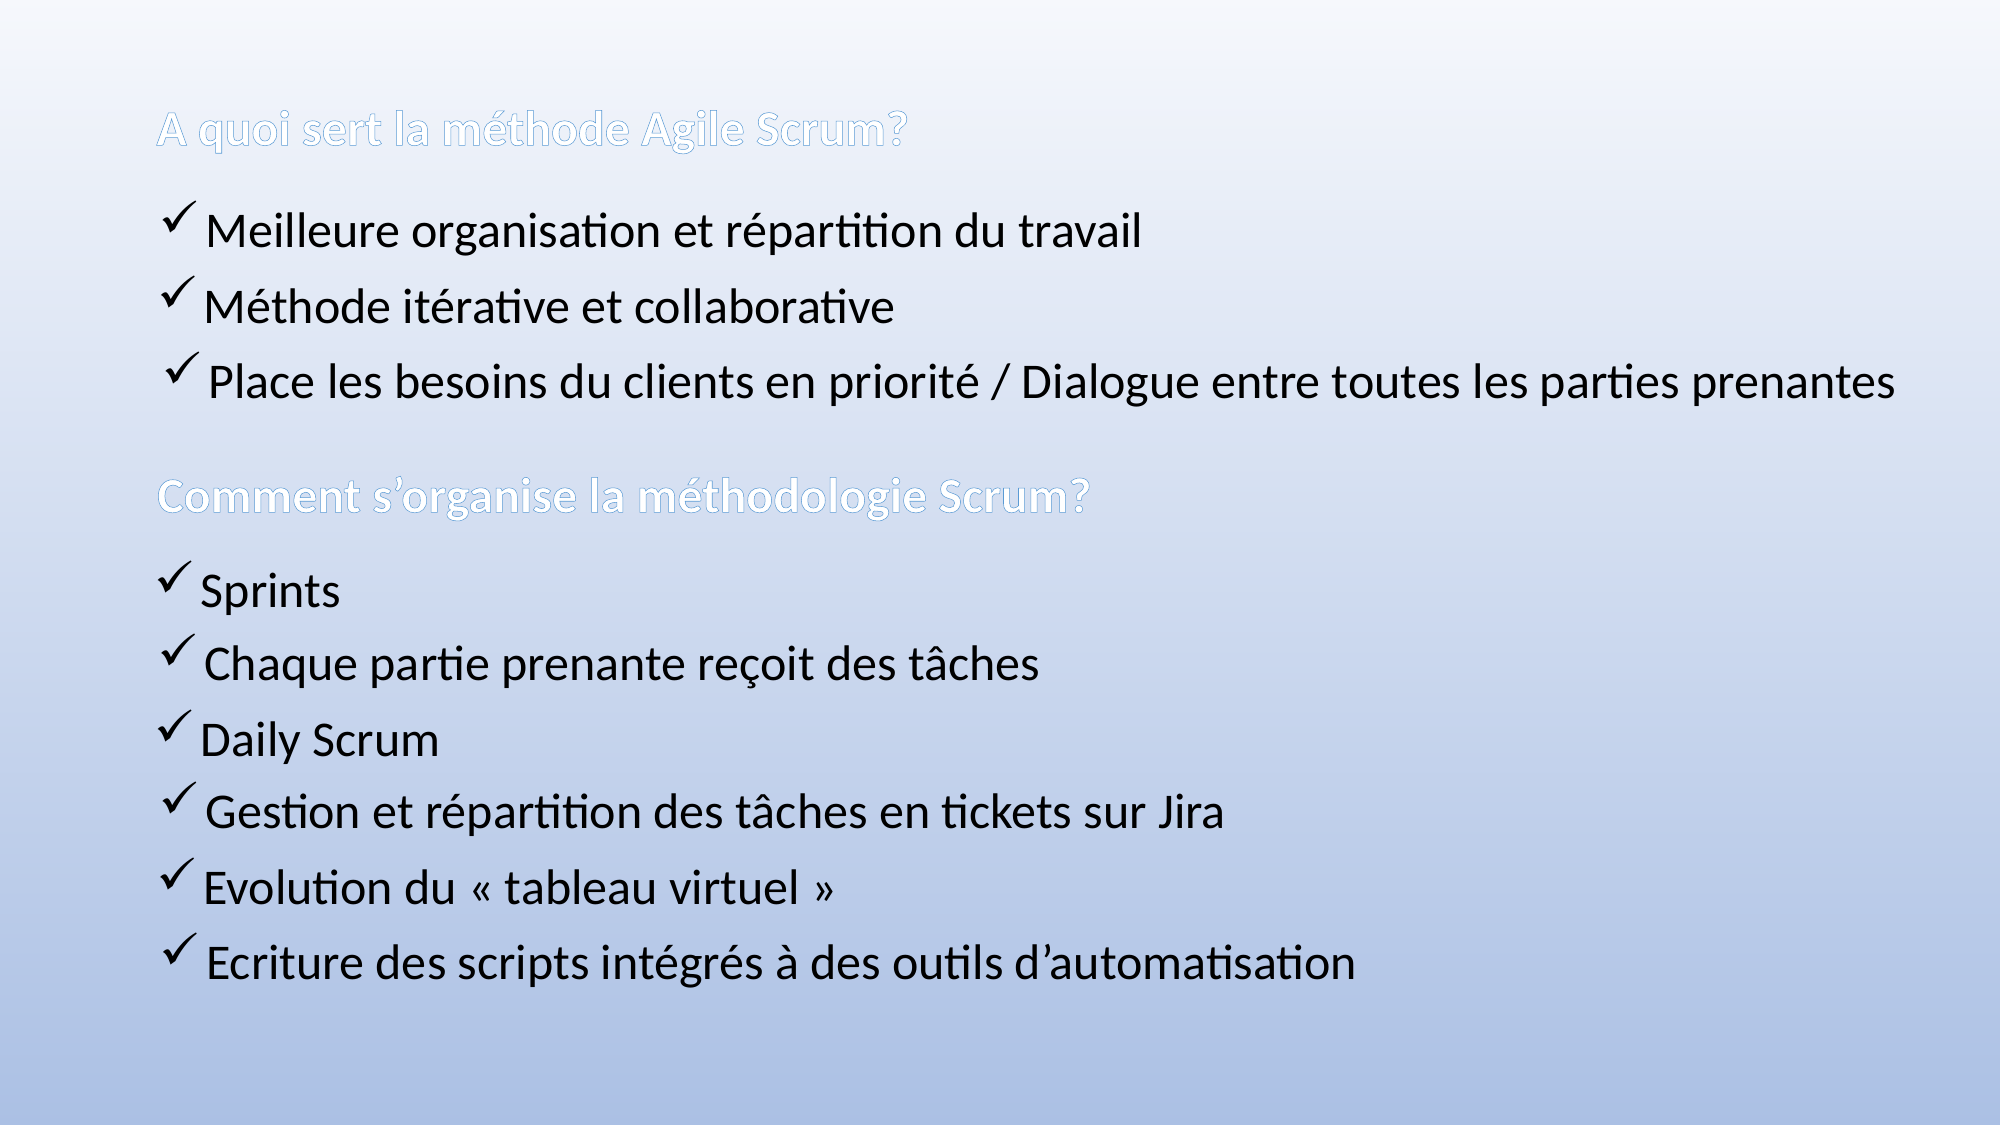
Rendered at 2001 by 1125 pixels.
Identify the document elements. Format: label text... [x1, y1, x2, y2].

text_box Méthode itérative et collaborative [142, 265, 911, 341]
text_box Ecriture des scripts intégrés à des outils d’automatisation [144, 921, 1373, 997]
text_box Comment s’organise la méthodologie Scrum? [142, 455, 1108, 530]
text_box Chaque partie prenante reçoit des tâches [142, 623, 1056, 698]
text_box A quoi sert la méthode Agile Scrum? [141, 87, 925, 163]
text_box Place les besoins du clients en priorité / Dialogue entre toutes les parties prenantes [146, 341, 1912, 417]
text_box Gestion et répartition des tâches en tickets sur Jira [143, 771, 1242, 847]
text_box Evolution du « tableau virtuel » [141, 847, 852, 922]
text_box Daily Scrum [139, 698, 456, 774]
text_box Meilleure organisation et répartition du travail [143, 189, 1159, 265]
text_box Sprints [139, 550, 356, 626]
